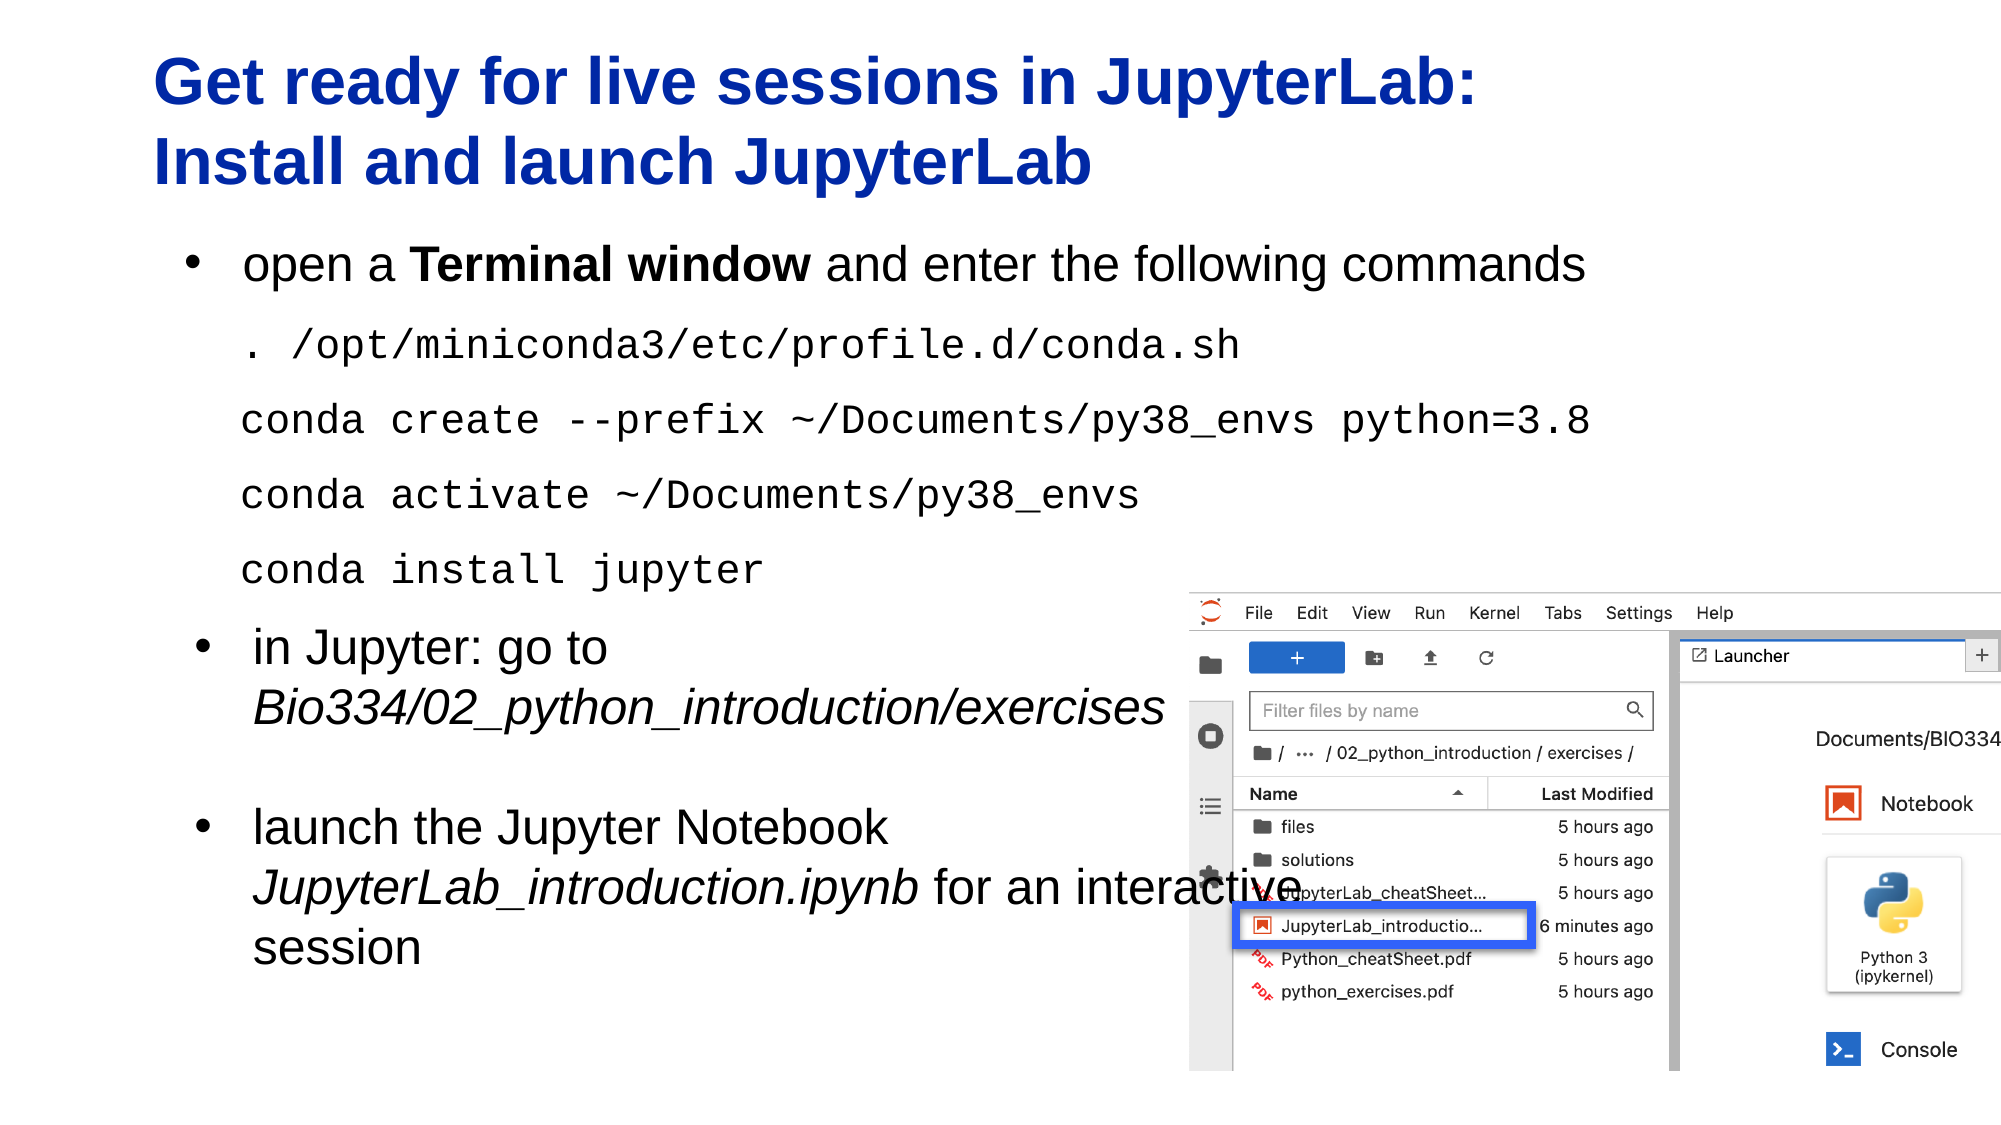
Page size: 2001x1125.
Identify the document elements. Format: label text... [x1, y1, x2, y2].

text_box in Jupyter: go to Bio334/02_python_introduction/exercises launch the Jupyter Notebook JupyterLab_introduction.ipynb for an interactive session [149, 607, 1183, 1043]
list open a Terminal window and enter the following commands . /opt/miniconda3/etc/profile.d/conda.sh conda create --prefix ~/Documents/py38_envs python=3.8 conda activate ~/Documents/py38_envs conda install jupyter [153, 231, 1934, 607]
title Get ready for live sessions in JupyterLab: Install and launch JupyterLab [153, 32, 1851, 185]
picture [1188, 592, 2001, 1071]
